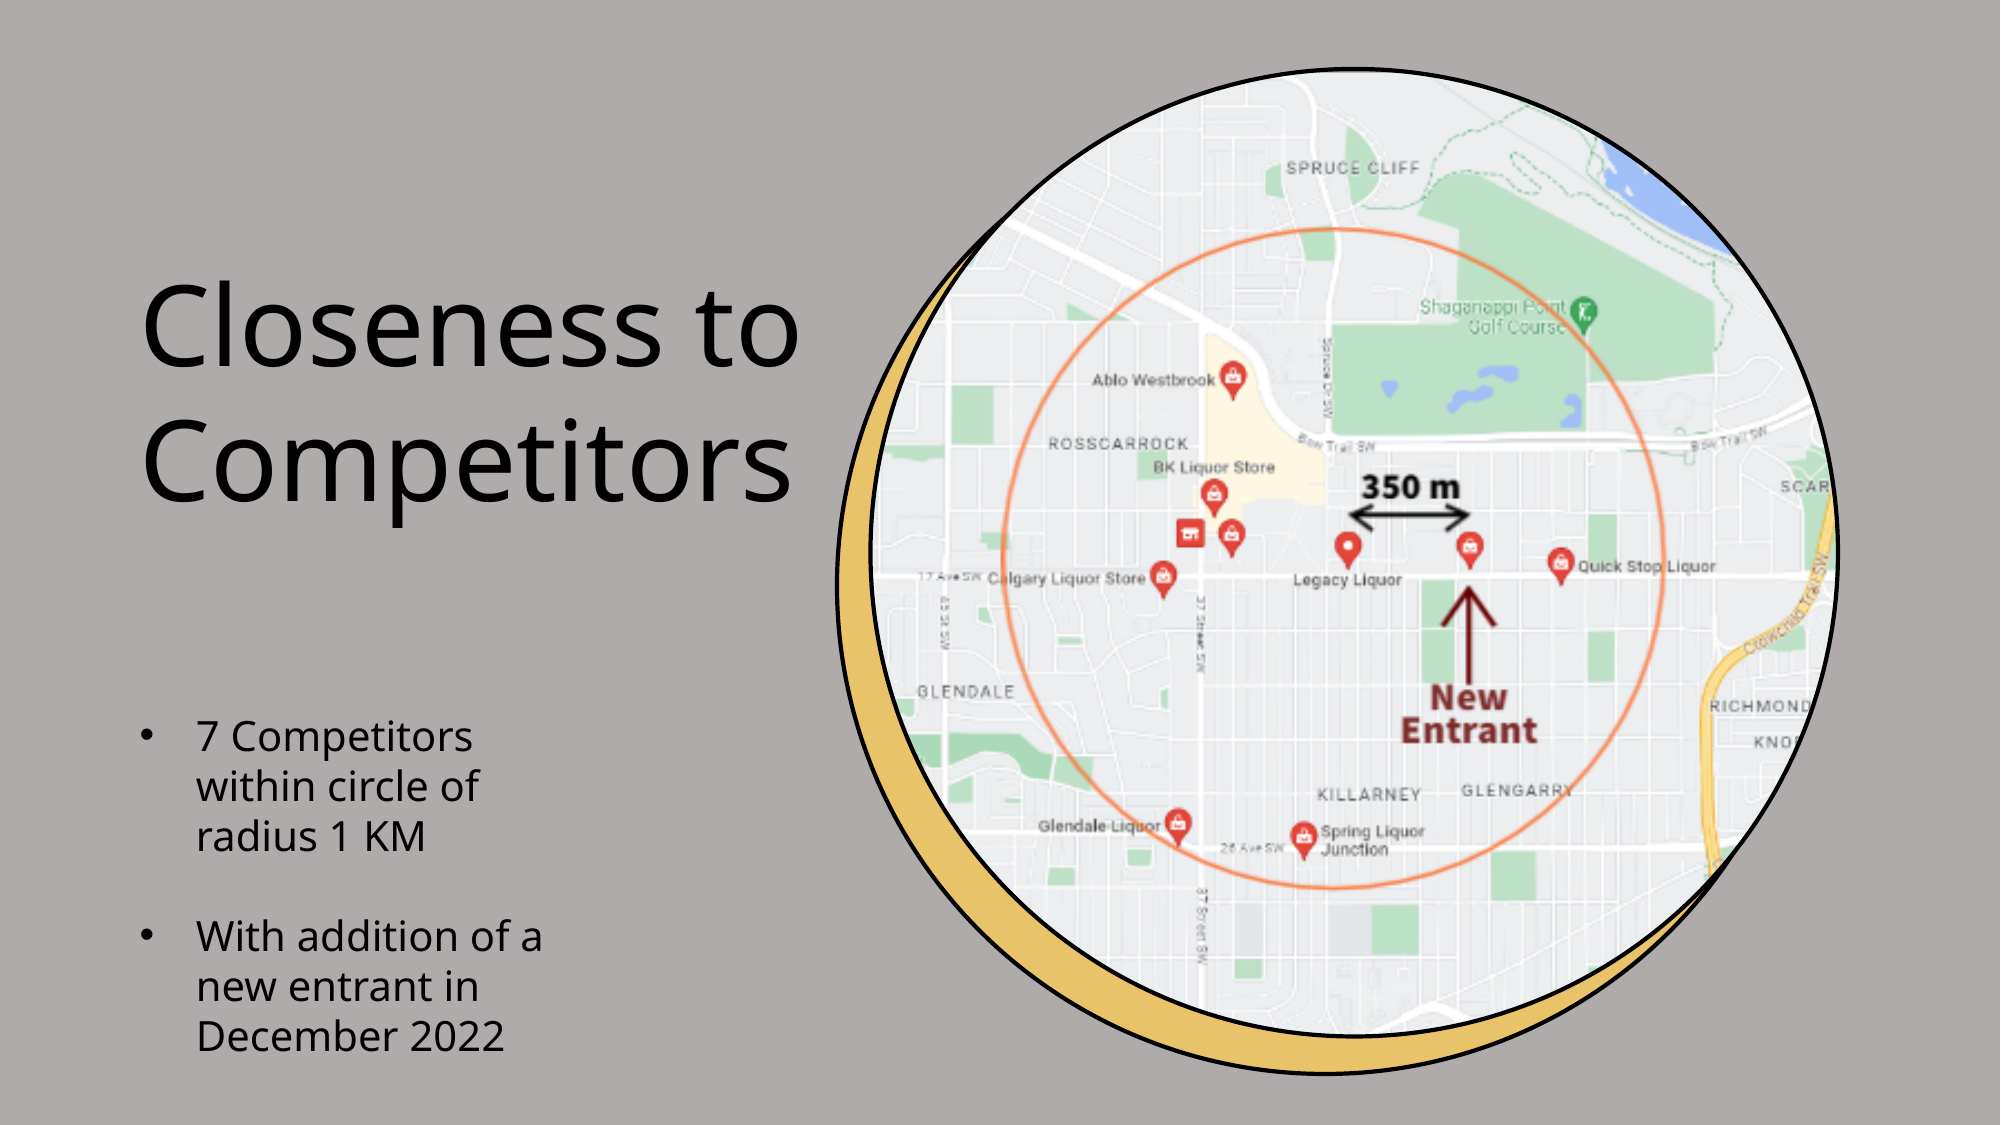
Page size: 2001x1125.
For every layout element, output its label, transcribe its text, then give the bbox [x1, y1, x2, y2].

title Closeness to Competitors [124, 246, 841, 600]
list 7 Competitors within circle of radius 1 KM With addition of a new entrant in December 2022 [124, 701, 614, 768]
picture [870, 68, 1838, 1037]
